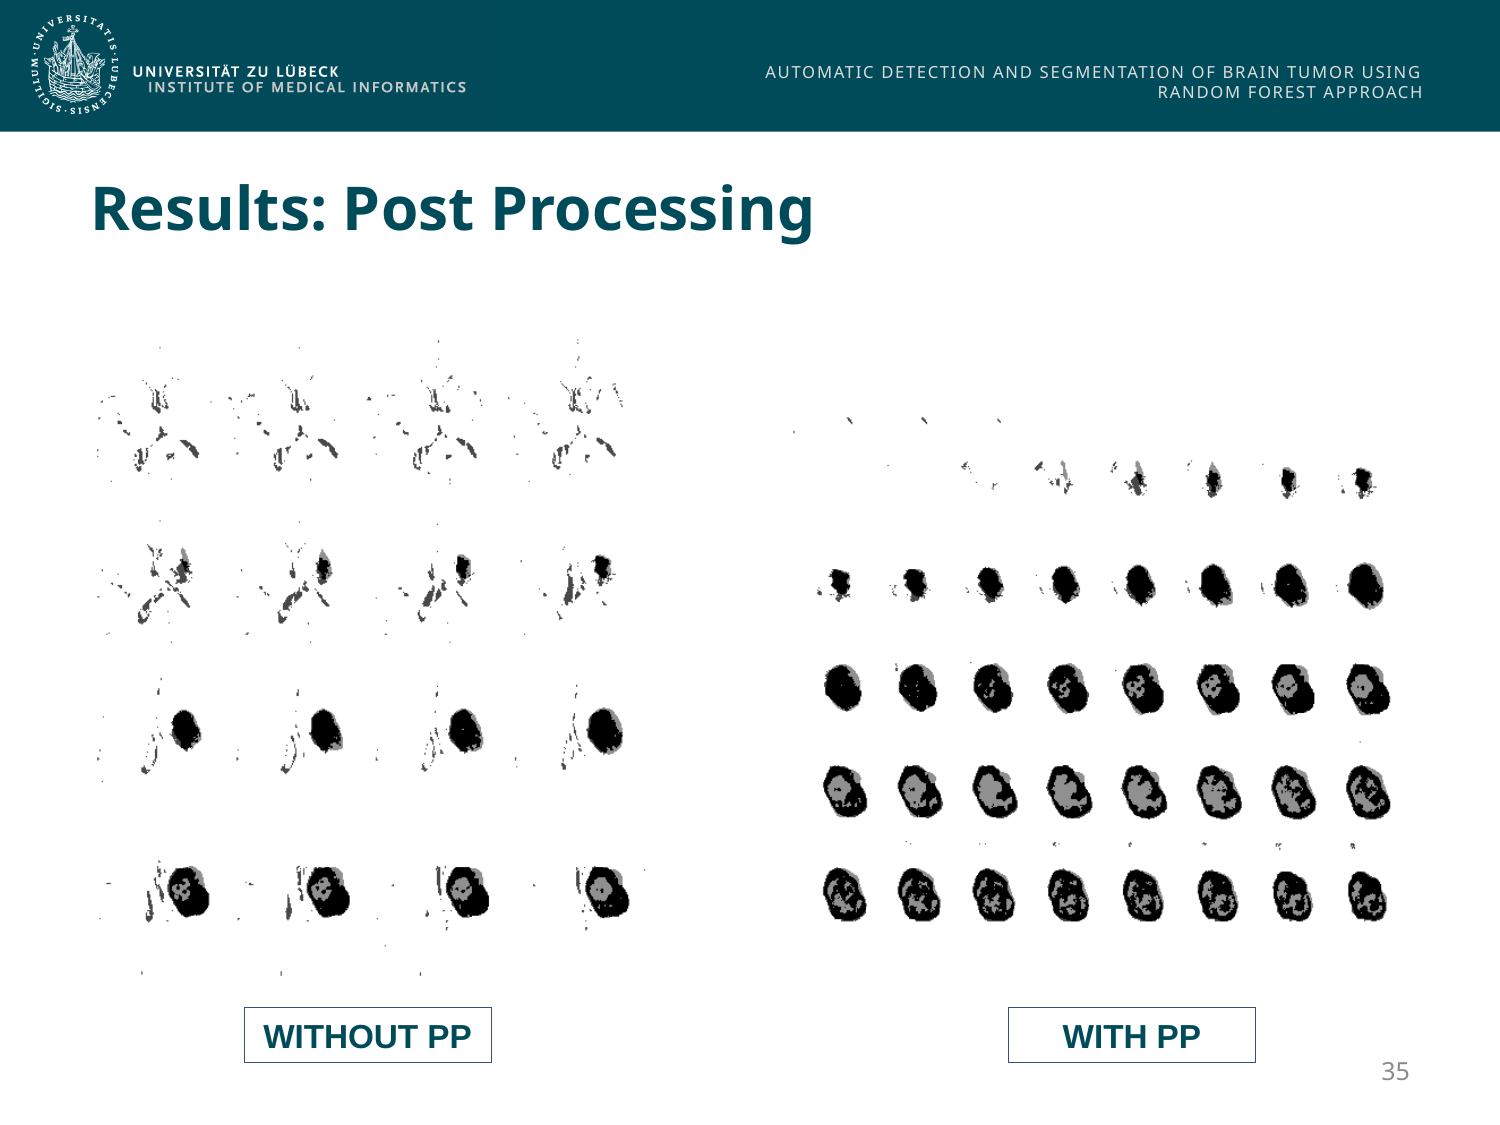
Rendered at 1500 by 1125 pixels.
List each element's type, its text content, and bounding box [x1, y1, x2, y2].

title Results: Post Processing [75, 159, 1425, 252]
picture [0, 0, 497, 130]
picture [94, 337, 1405, 978]
text_box WITHOUT PP [244, 1007, 492, 1063]
text_box WITH PP [1008, 1007, 1256, 1063]
